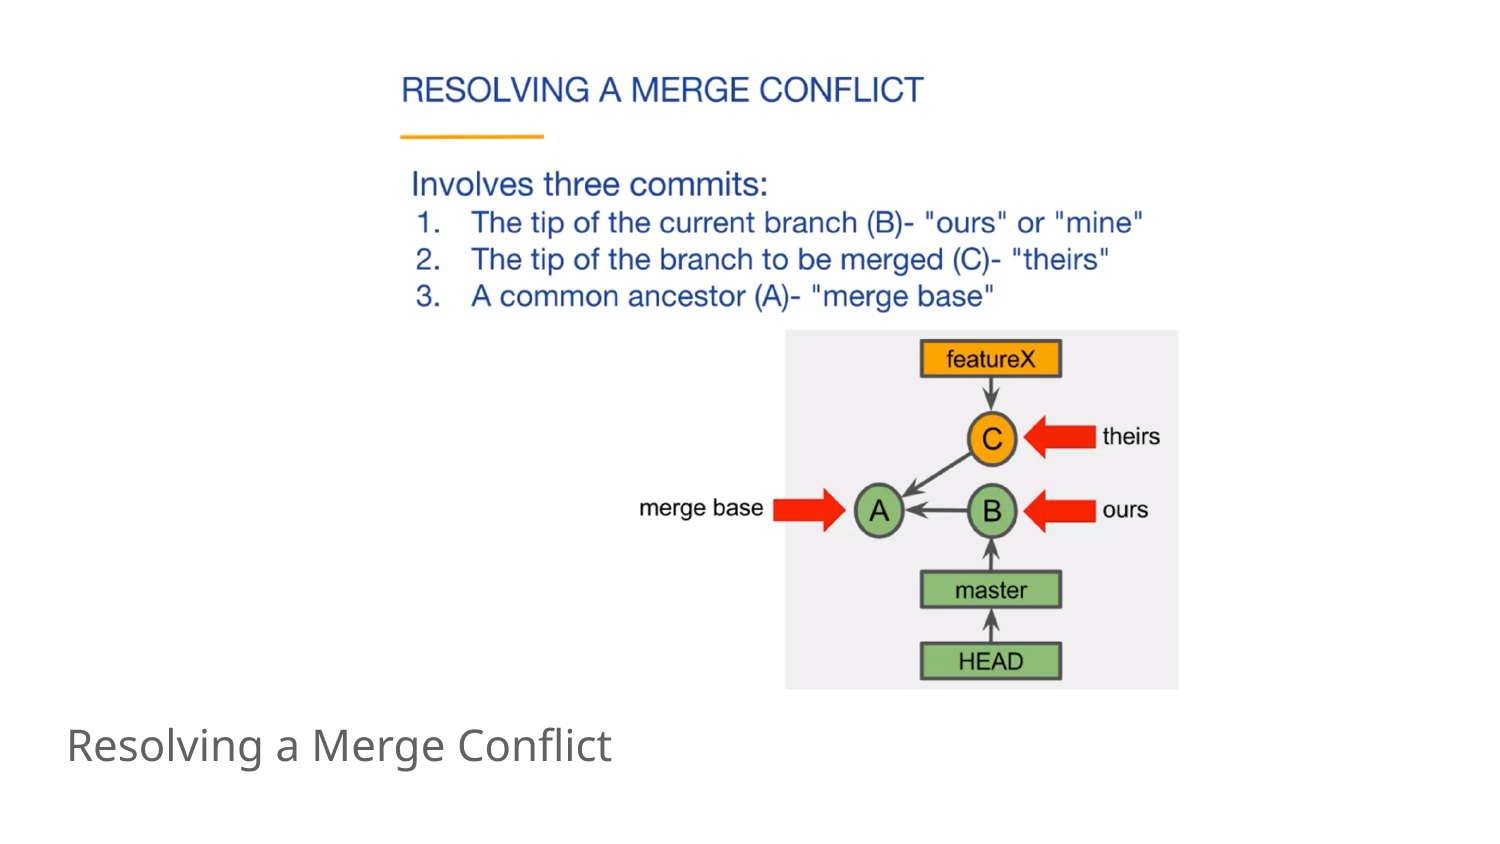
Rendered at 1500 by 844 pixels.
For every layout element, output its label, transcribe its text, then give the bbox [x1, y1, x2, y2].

list Resolving a Merge Conflict [51, 695, 1036, 794]
picture [379, 58, 1210, 705]
